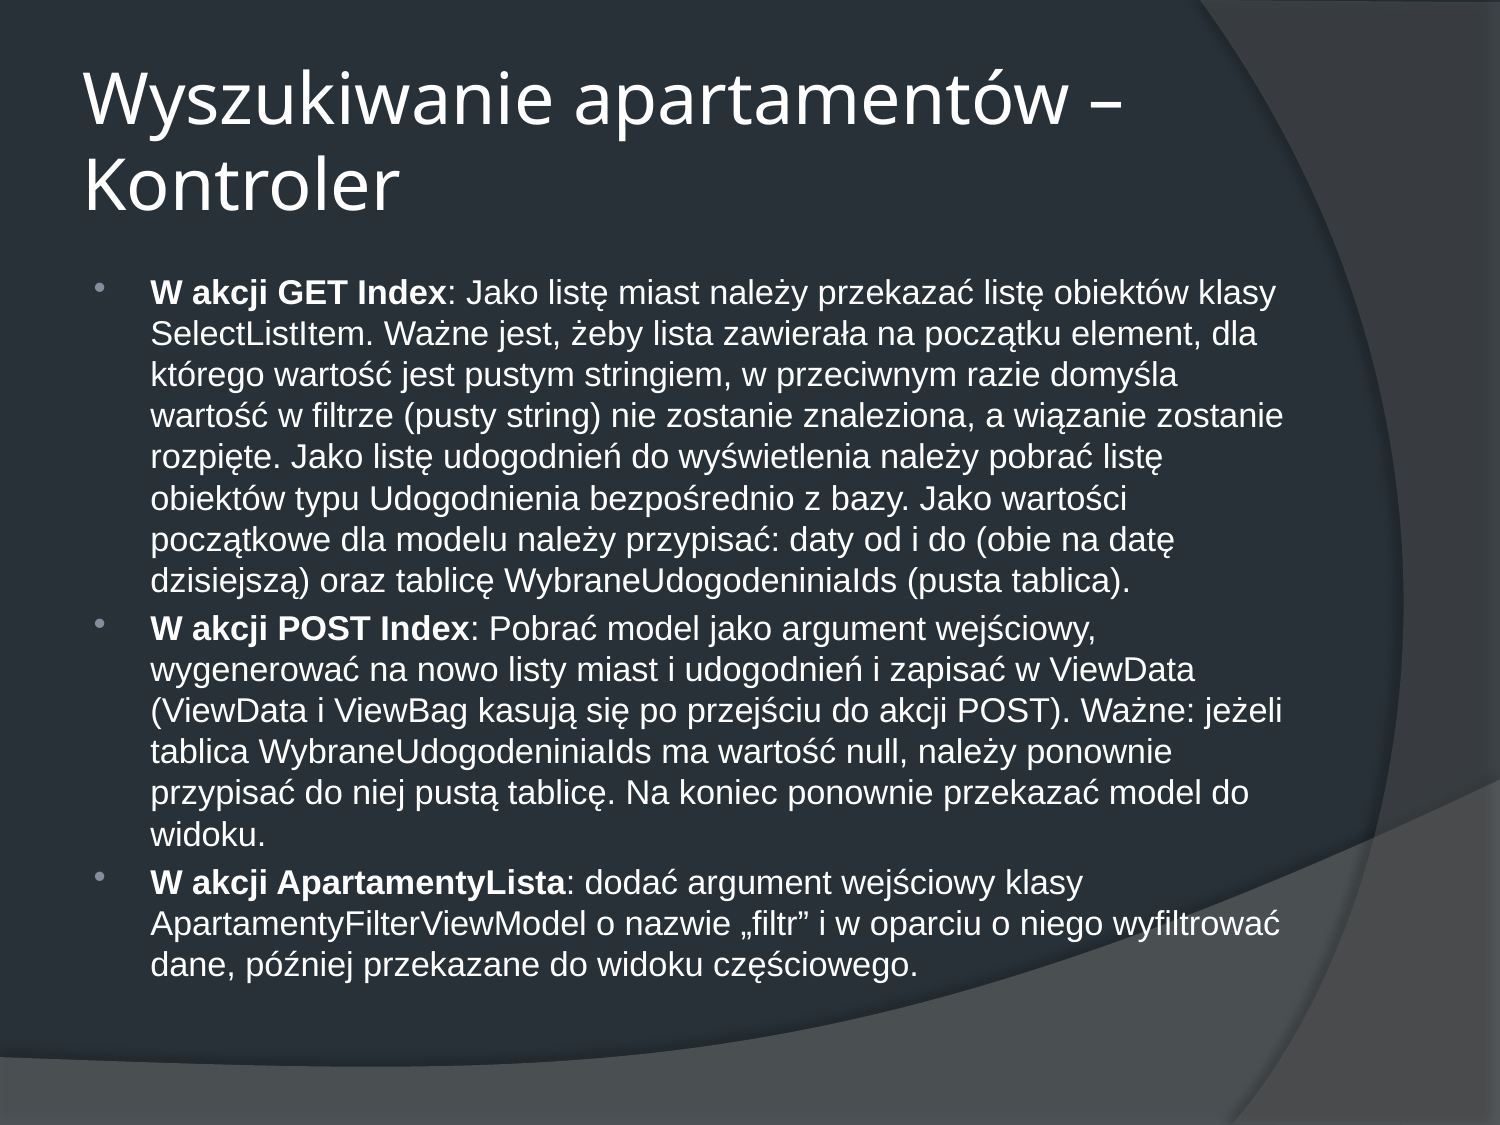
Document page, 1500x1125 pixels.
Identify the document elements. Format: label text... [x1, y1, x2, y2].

title Wyszukiwanie apartamentów – Kontroler [75, 45, 1300, 233]
list W akcji GET Index: Jako listę miast należy przekazać listę obiektów klasy SelectListItem. Ważne jest, żeby lista zawierała na początku element, dla którego wartość jest pustym stringiem, w przeciwnym razie domyśla wartość w filtrze (pusty string) nie zostanie znaleziona, a wiązanie zostanie rozpięte. Jako listę udogodnień do wyświetlenia należy pobrać listę obiektów typu Udogodnienia bezpośrednio z bazy. Jako wartości początkowe dla modelu należy przypisać: daty od i do (obie na datę dzisiejszą) oraz tablicę WybraneUdogodeniniaIds (pusta tablica). W akcji POST Index: Pobrać model jako argument wejściowy, wygenerować na nowo listy miast i udogodnień i zapisać w ViewData (ViewData i ViewBag kasują się po przejściu do akcji POST). Ważne: jeżeli tablica WybraneUdogodeniniaIds ma wartość null, należy ponownie przypisać do niej pustą tablicę. Na koniec ponownie przekazać model do widoku. W akcji ApartamentyLista: dodać argument wejściowy klasy ApartamentyFilterViewModel o nazwie „filtr” i w oparciu o niego wyfiltrować dane, później przekazane do widoku częściowego. [75, 262, 1300, 1035]
